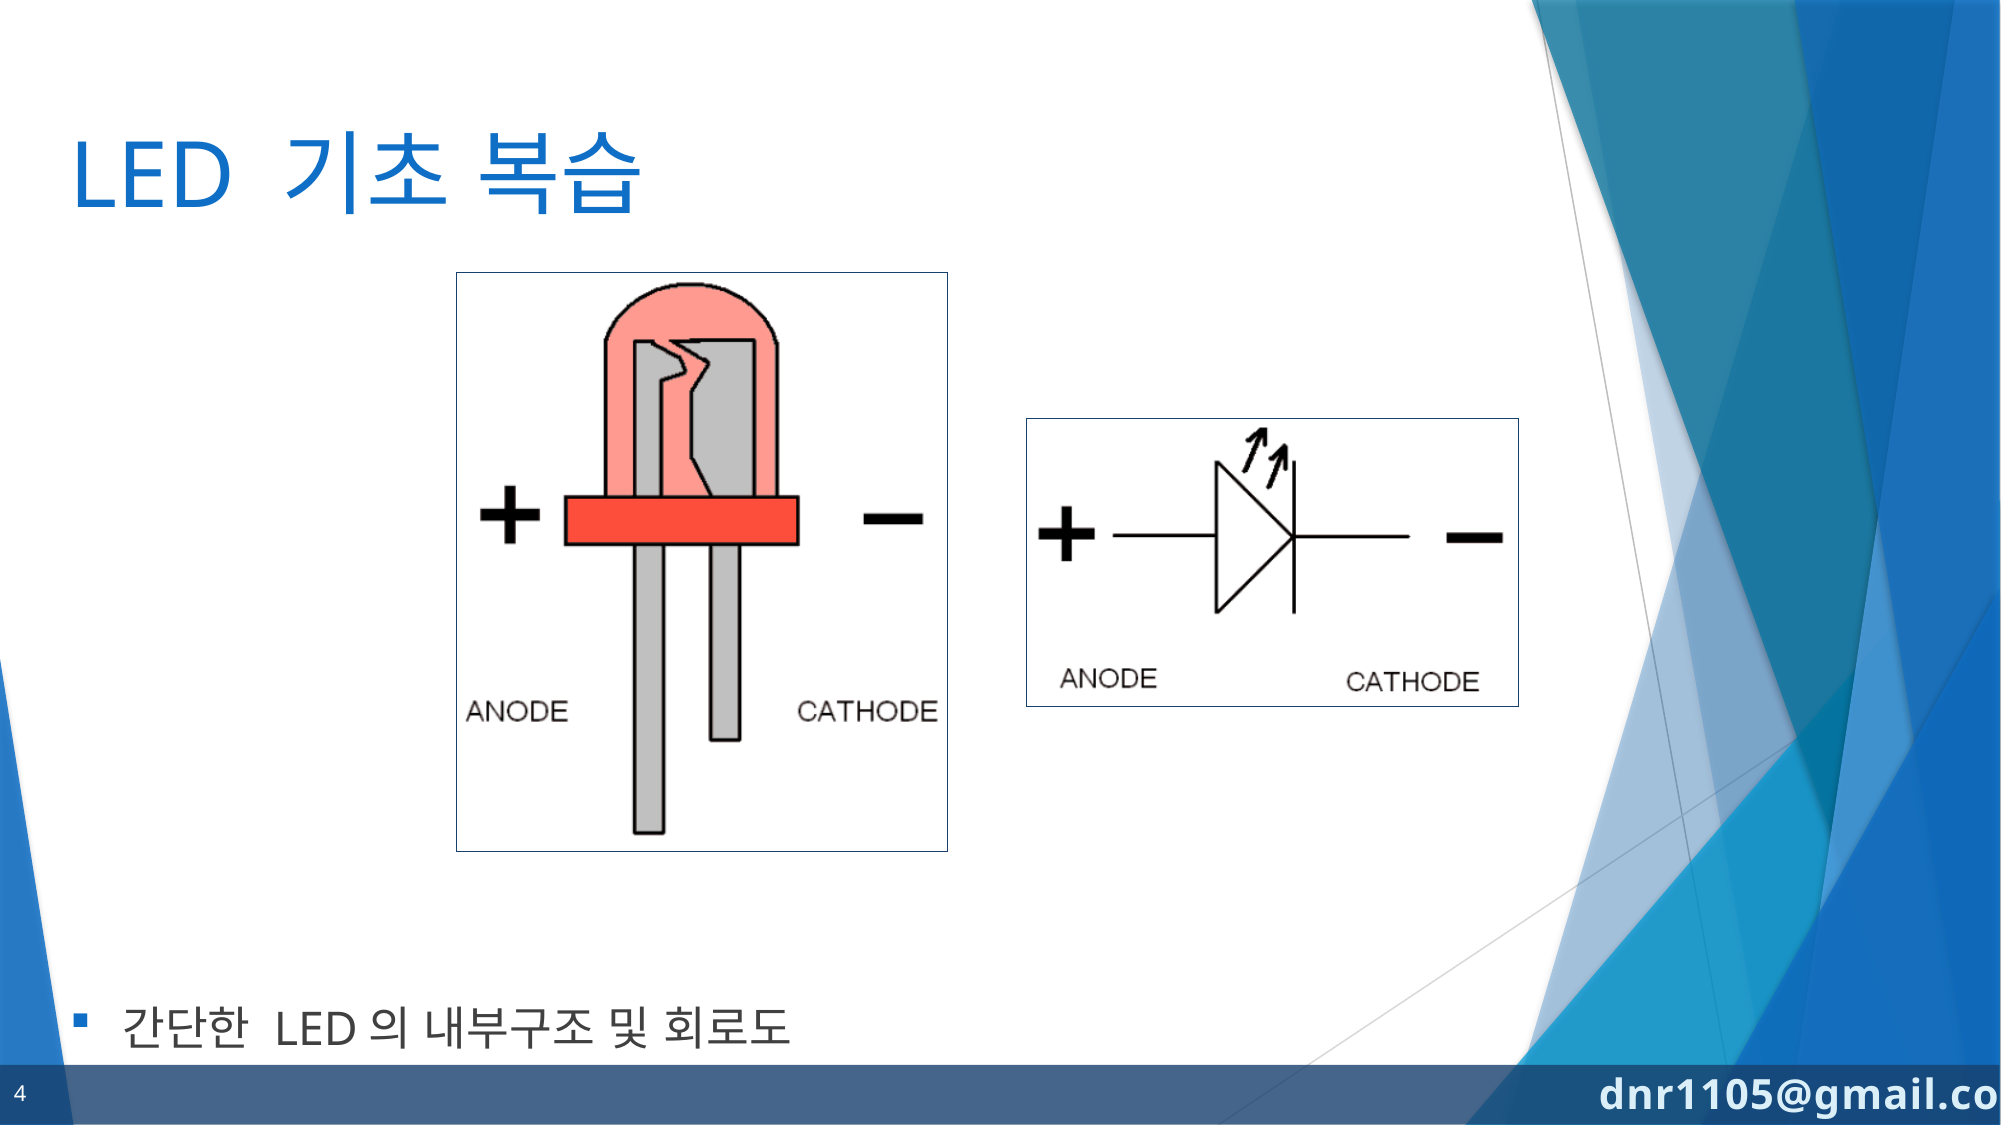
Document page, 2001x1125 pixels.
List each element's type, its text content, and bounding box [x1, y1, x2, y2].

picture [456, 272, 949, 853]
list 간단한 LED의 내부구조 및 회로도 [55, 991, 1497, 1063]
title LED 기초 복습 [55, 62, 1590, 279]
picture [1026, 417, 1519, 708]
slide_number 4 [0, 1064, 91, 1125]
